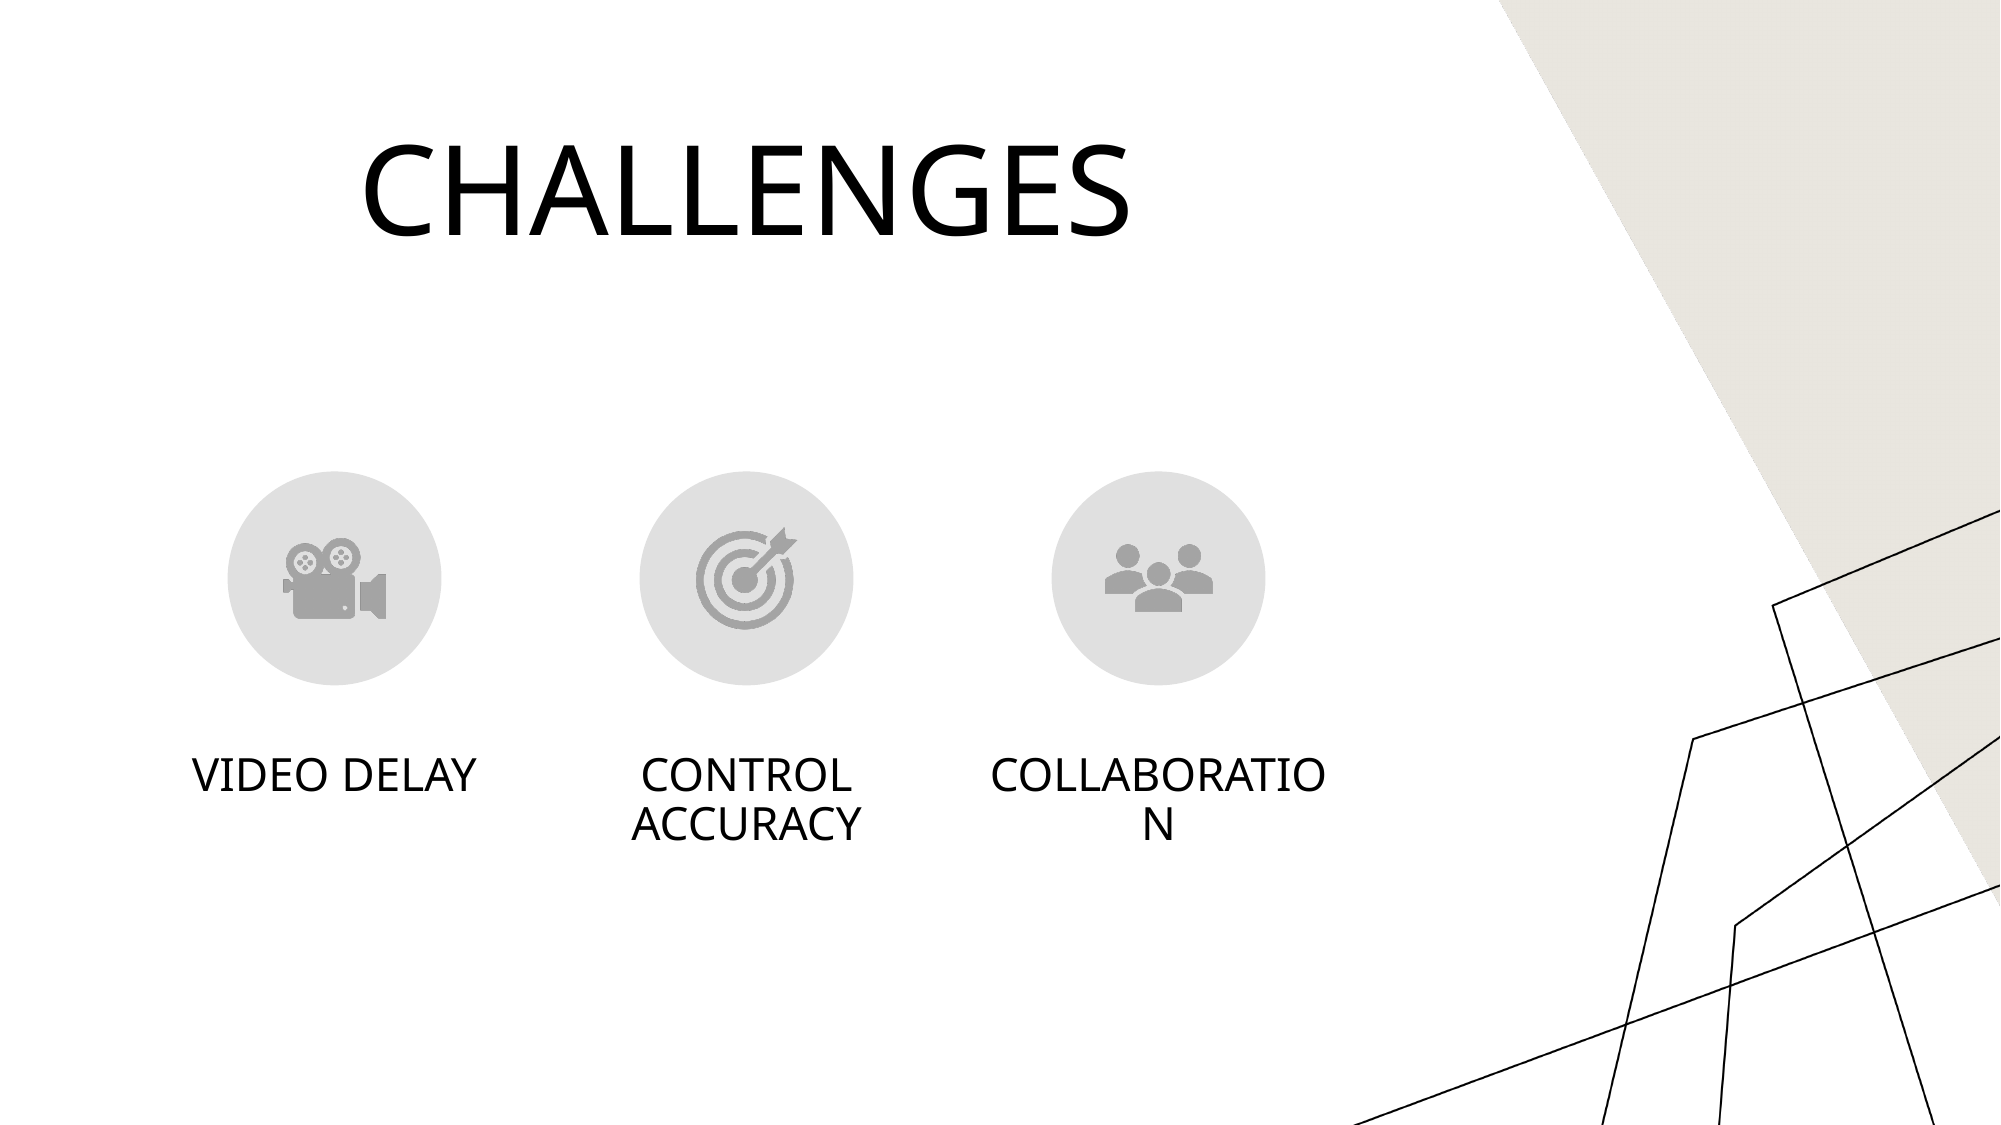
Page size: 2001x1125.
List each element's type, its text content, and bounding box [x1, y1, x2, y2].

picture [1281, 0, 2000, 1125]
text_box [149, 329, 1344, 1012]
text_box Challenges [150, 59, 1344, 329]
